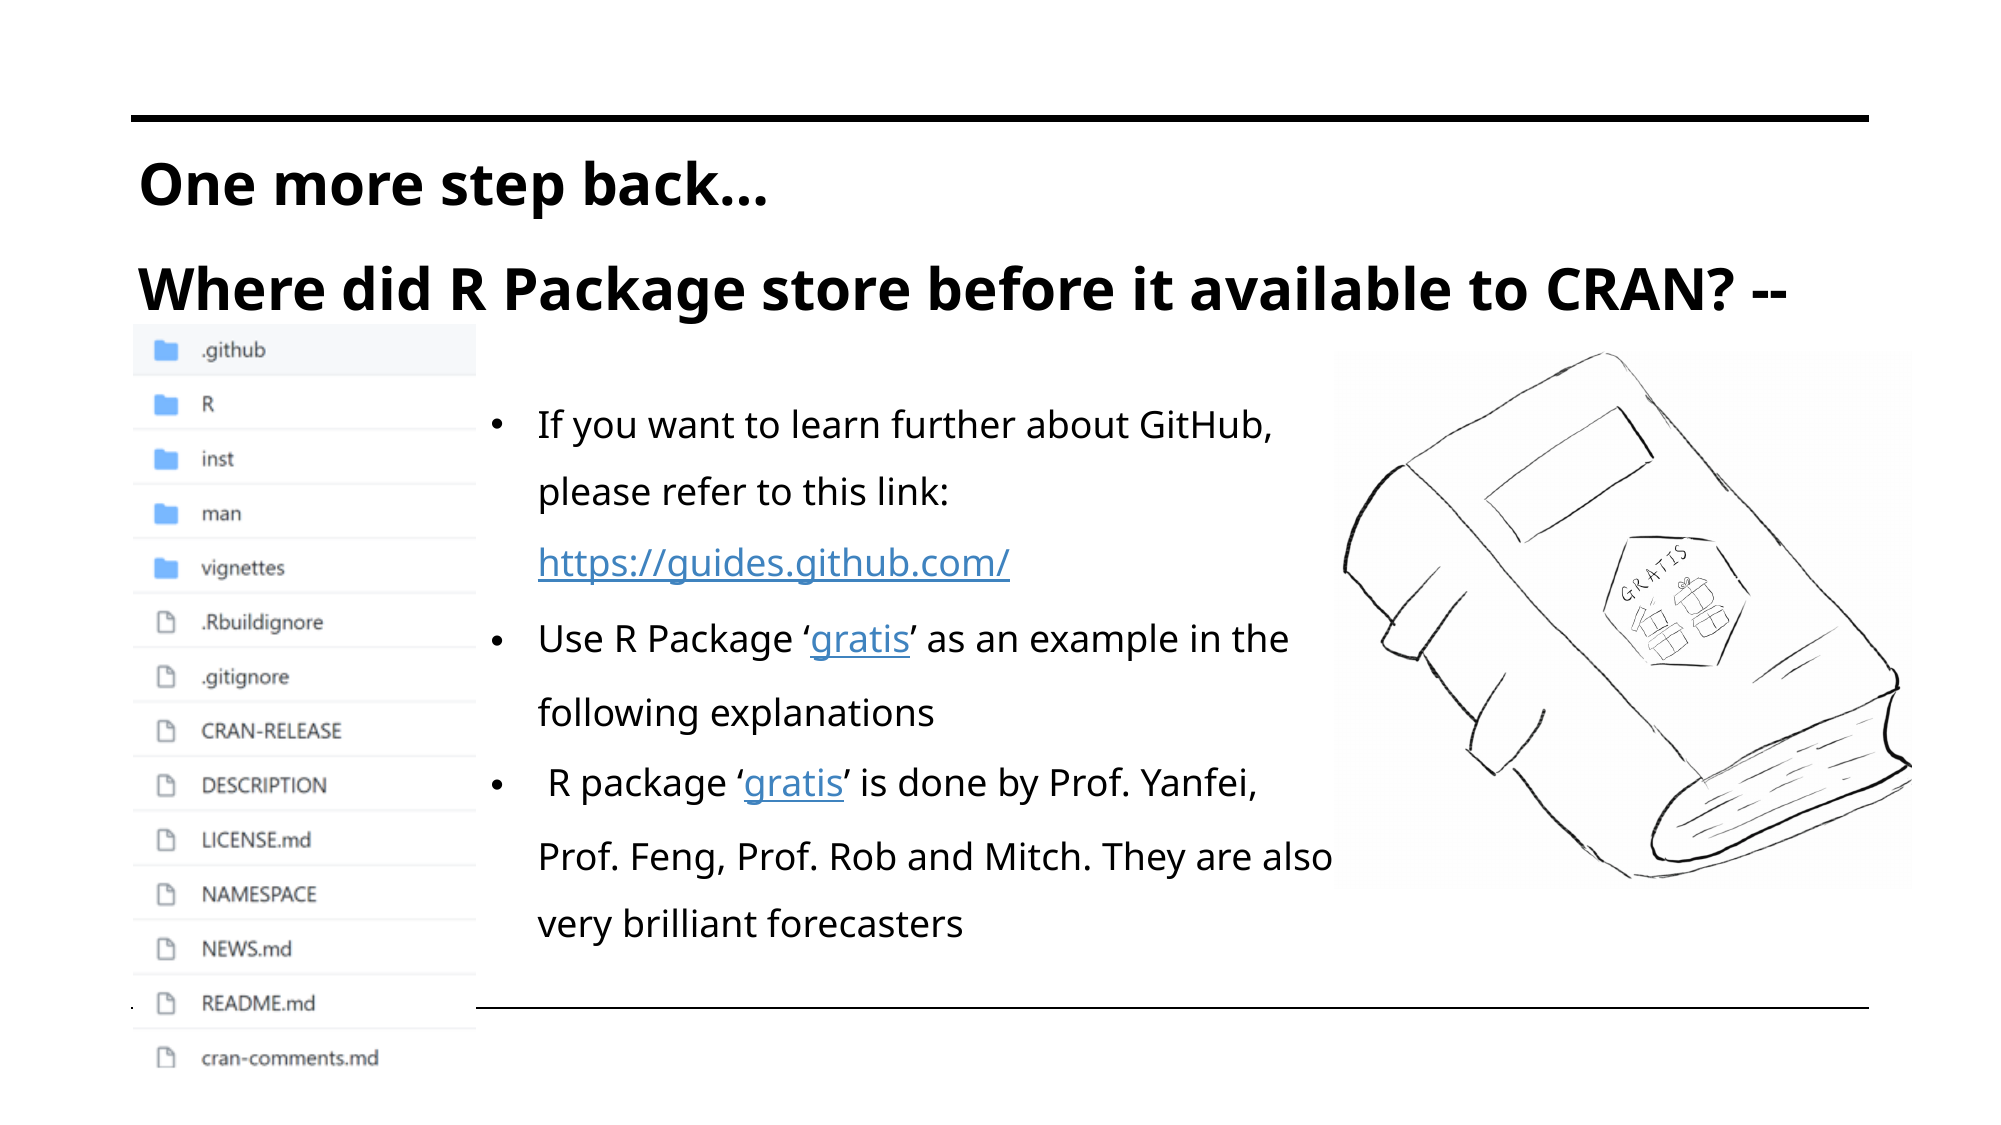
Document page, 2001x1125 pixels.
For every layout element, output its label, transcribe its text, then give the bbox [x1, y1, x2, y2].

list One more step back… Where did R Package store before it available to CRAN? -- GitHub [123, 125, 1877, 779]
picture [1334, 351, 1912, 889]
picture [133, 324, 476, 1100]
text_box If you want to learn further about GitHub, please refer to this link: https://guides.github.com/ Use R Package ‘gratis’ as an example in the following explanations R package ‘gratis’ is done by Prof. Yanfei, Prof. Feng, Prof. Rob and Mitch. They are also very brilliant forecasters [476, 370, 1358, 953]
